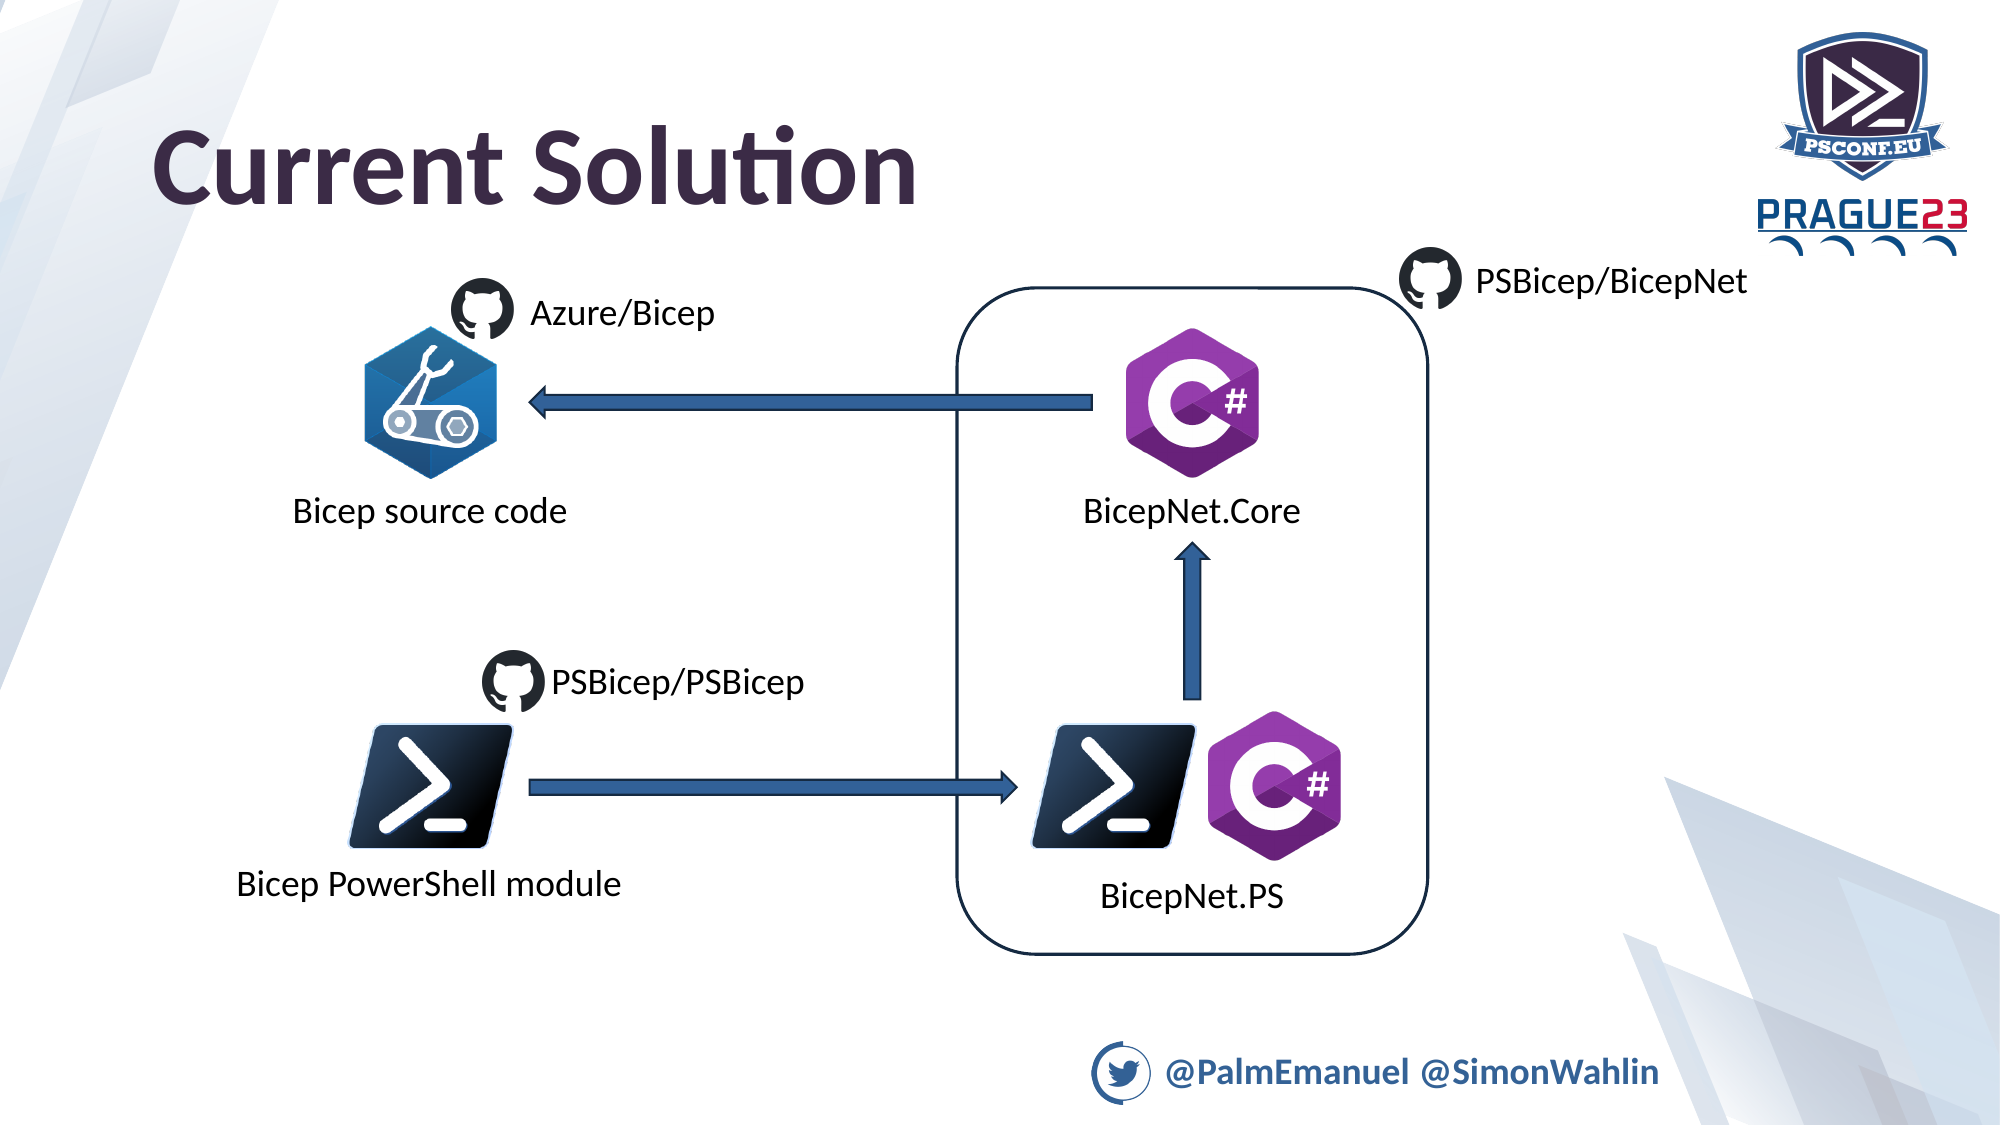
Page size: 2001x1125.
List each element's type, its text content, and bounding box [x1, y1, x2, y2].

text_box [933, 660, 1451, 924]
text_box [265, 278, 749, 540]
title Current Solution [137, 59, 1735, 278]
text_box [827, 778, 933, 796]
text_box [749, 393, 933, 411]
text_box PSBicep/BicepNet [1462, 248, 1769, 308]
picture [0, 0, 2000, 1125]
text_box [955, 540, 1429, 660]
text_box [1173, 541, 1211, 660]
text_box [206, 649, 827, 913]
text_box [933, 277, 1451, 540]
text_box [972, 924, 1413, 956]
